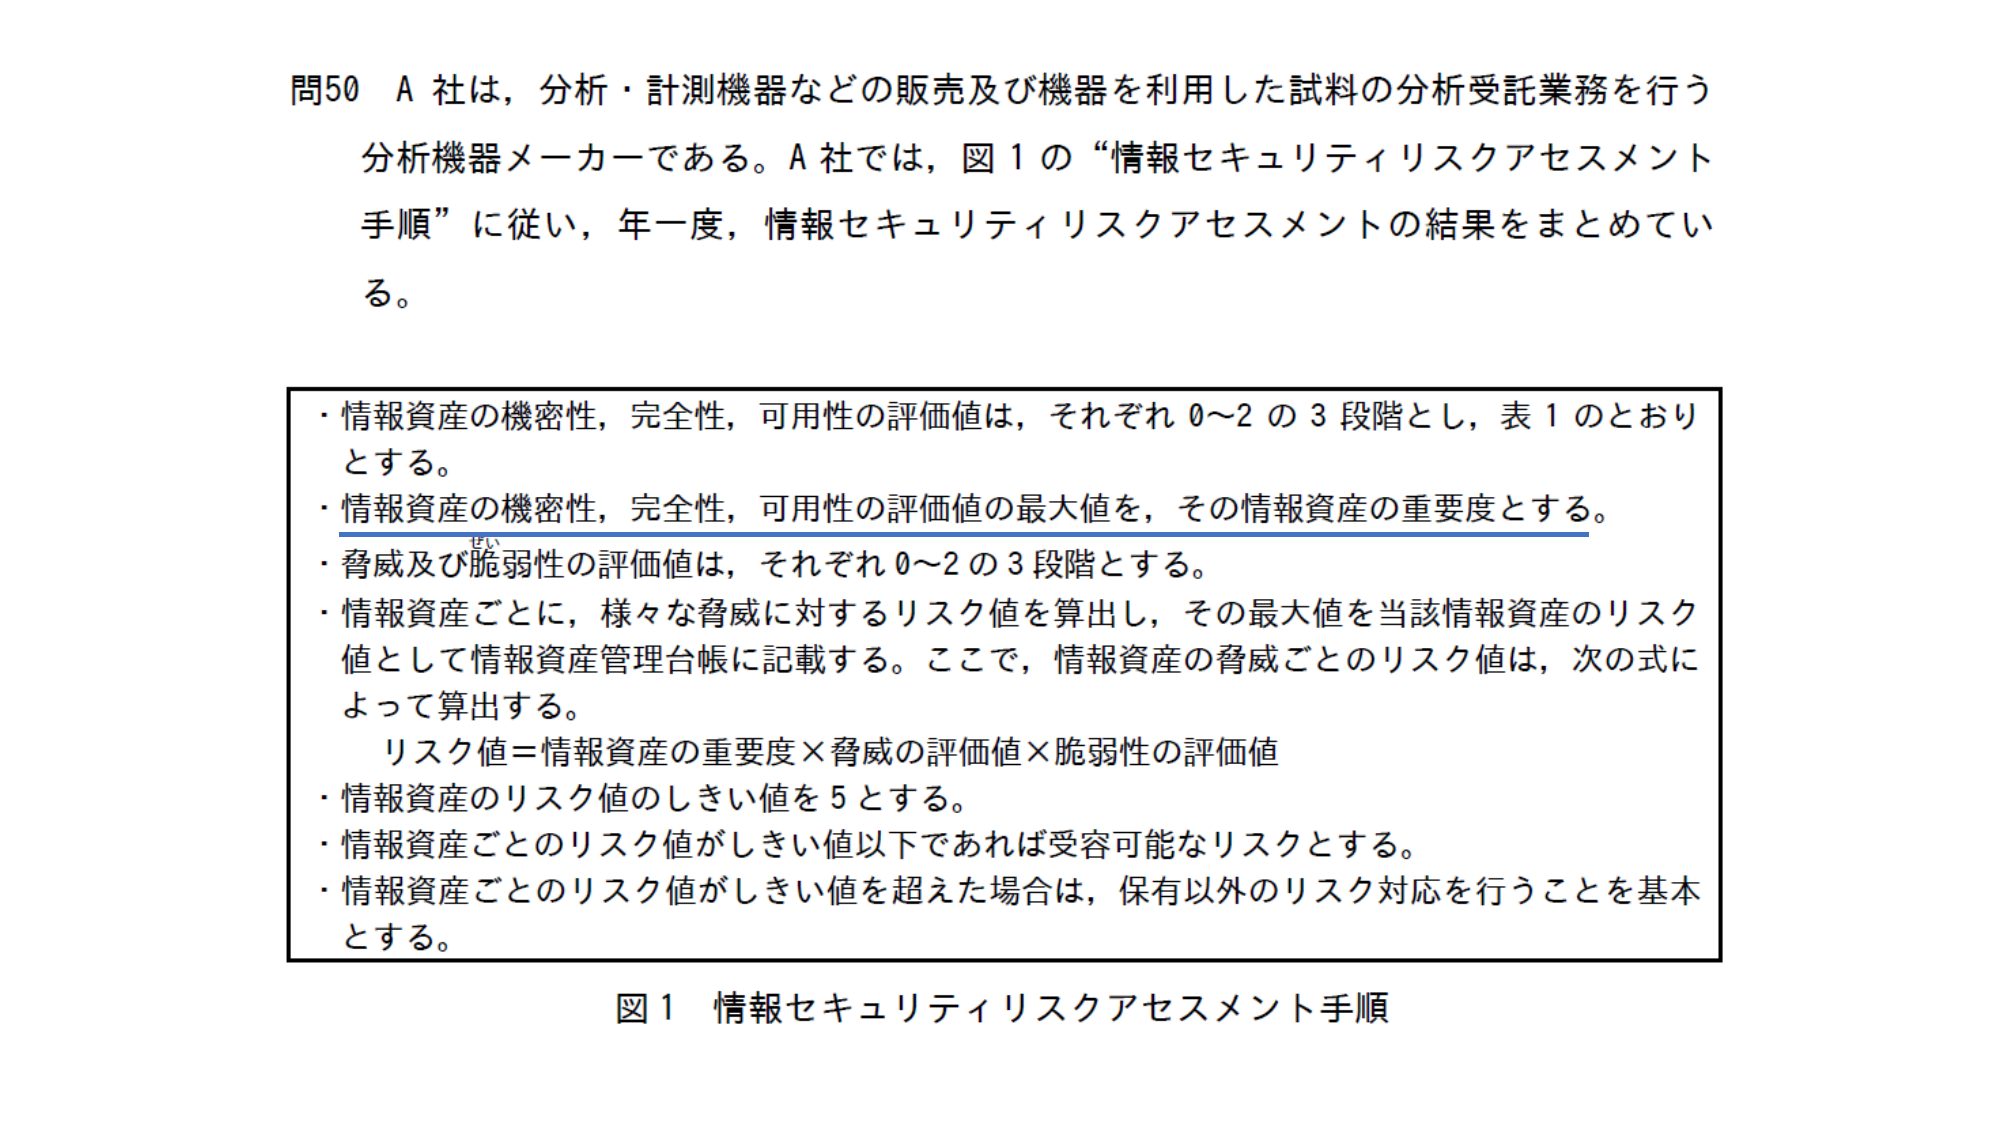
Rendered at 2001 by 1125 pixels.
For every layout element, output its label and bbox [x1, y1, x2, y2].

picture [265, 47, 1735, 1047]
